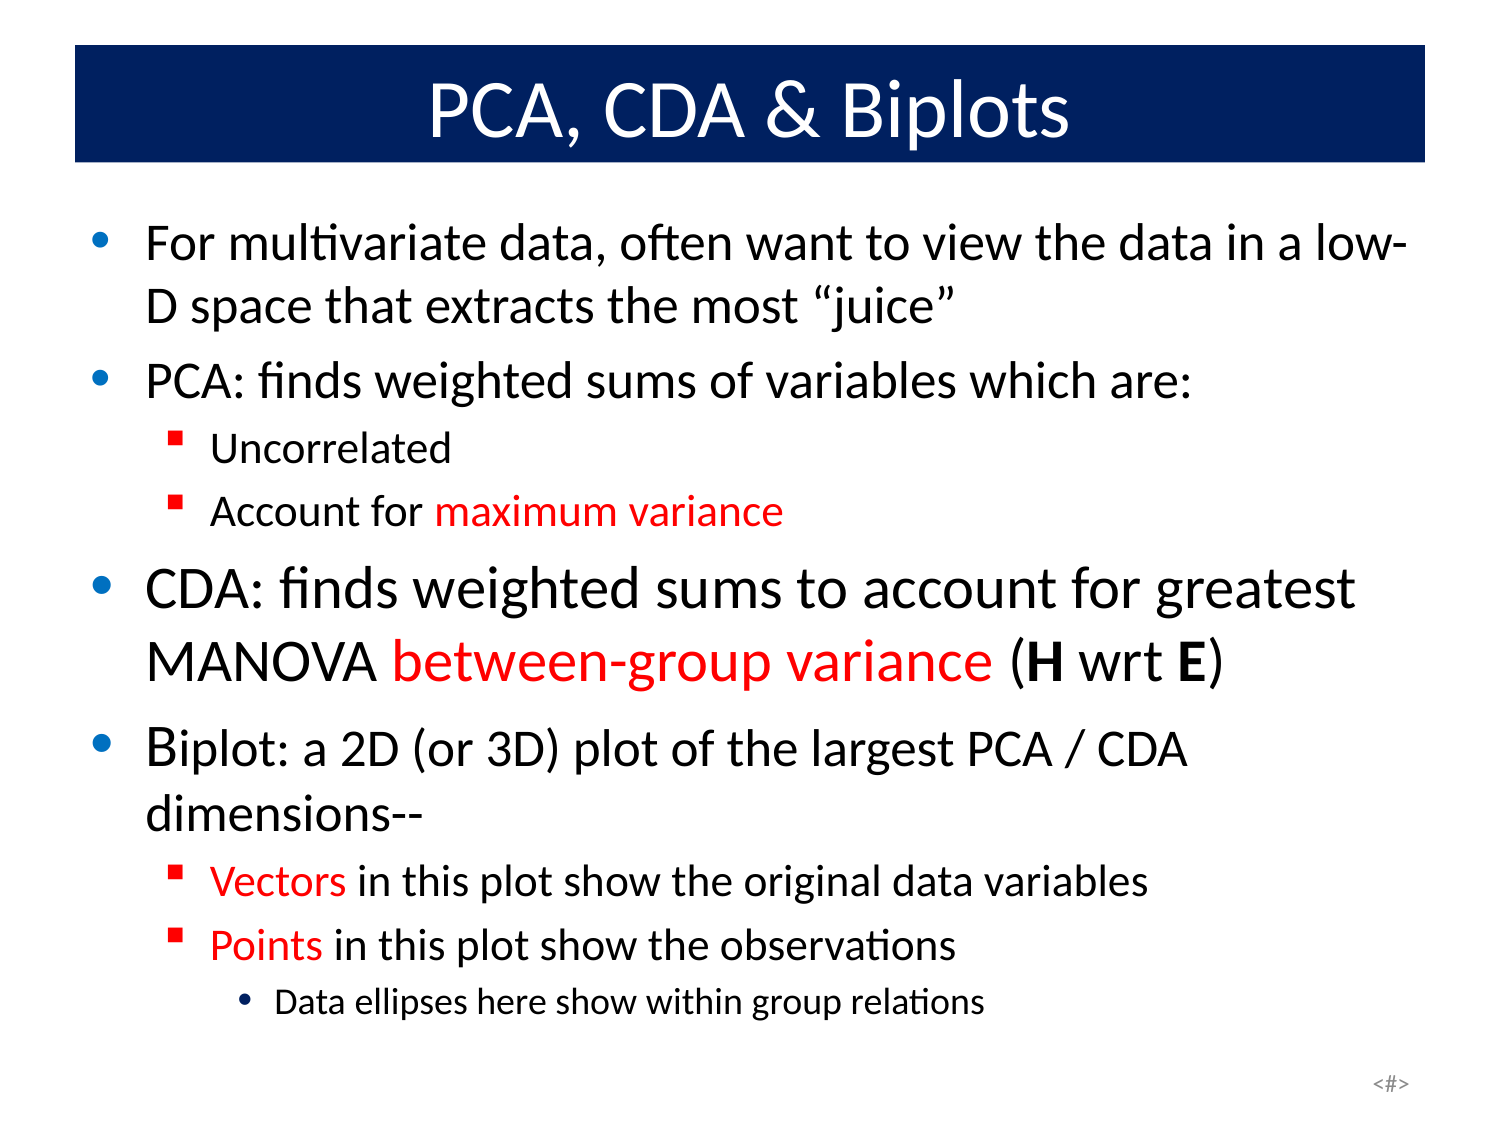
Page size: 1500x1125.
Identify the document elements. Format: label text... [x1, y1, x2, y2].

list For multivariate data, often want to view the data in a low-D space that extracts the most “juice” PCA: finds weighted sums of variables which are: Uncorrelated Account for maximum variance CDA: finds weighted sums to account for greatest MANOVA between-group variance (H wrt E) Biplot: a 2D (or 3D) plot of the largest PCA / CDA dimensions-- Vectors in this plot show the original data variables Points in this plot show the observations Data ellipses here show within group relations [75, 200, 1425, 1038]
title PCA, CDA & Biplots [75, 45, 1425, 163]
slide_number 35 [1074, 1062, 1425, 1103]
